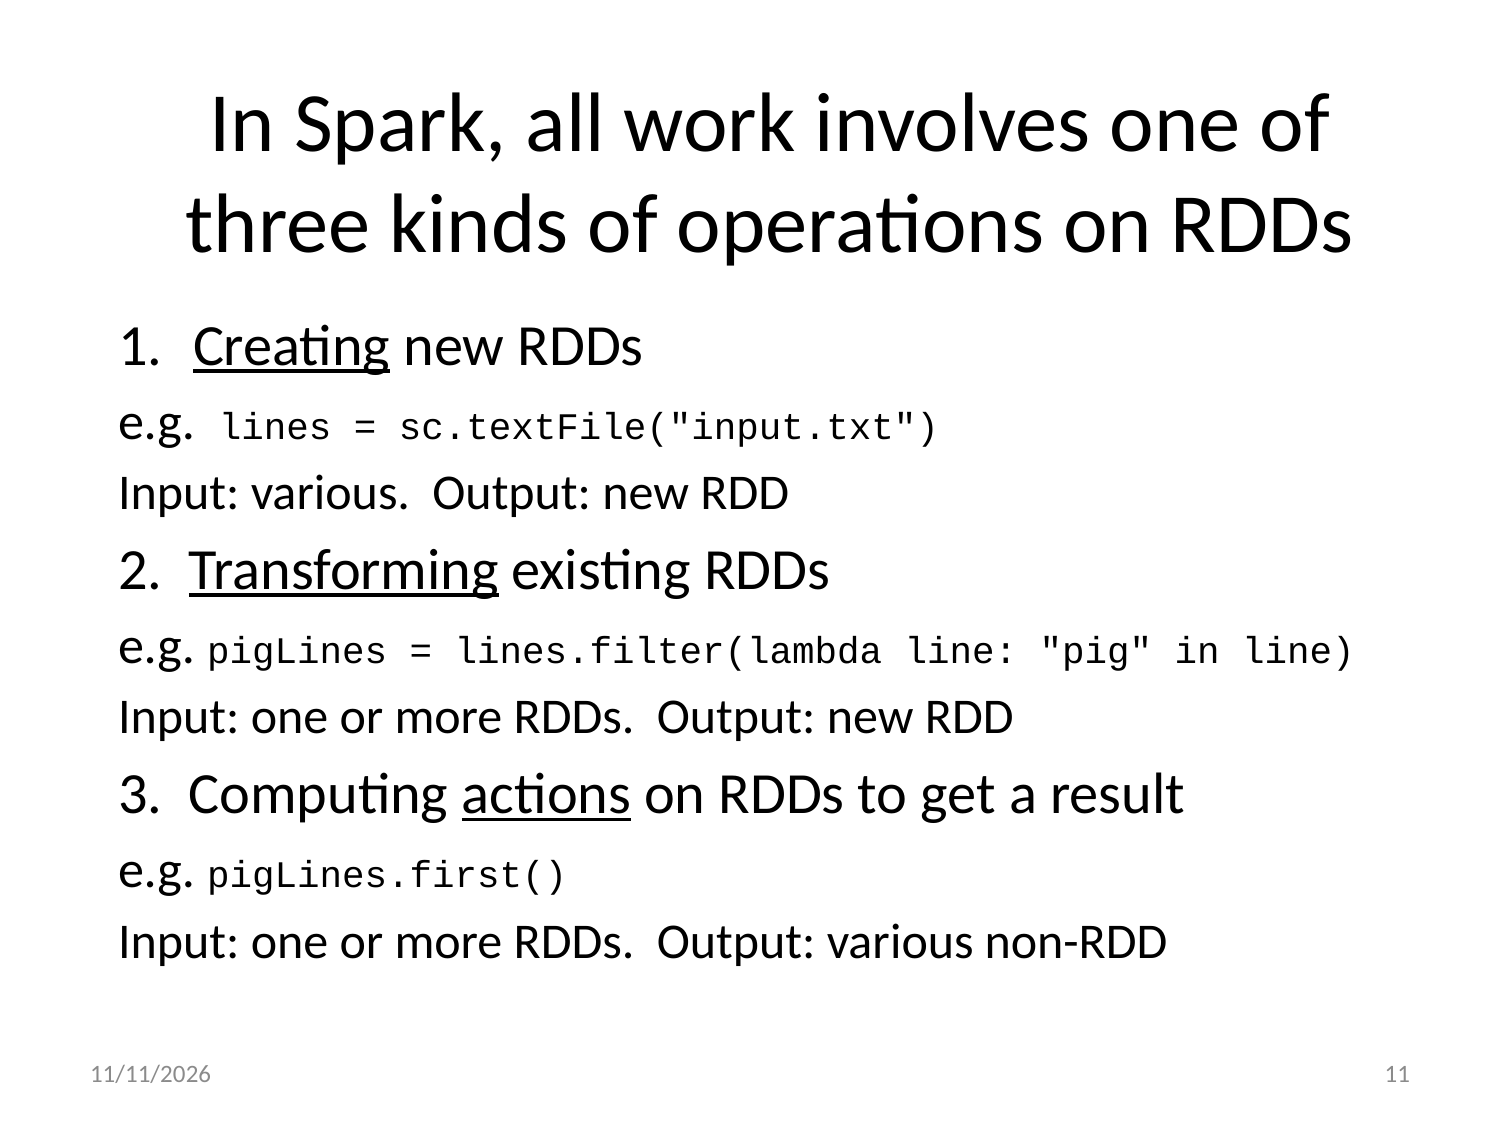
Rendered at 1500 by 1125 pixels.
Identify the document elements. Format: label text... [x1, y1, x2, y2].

list Creating new RDDs e.g. lines = sc.textFile("input.txt") Input: various. Output: new RDD 2. Transforming existing RDDs e.g. pigLines = lines.filter(lambda line: "pig" in line) Input: one or more RDDs. Output: new RDD 3. Computing actions on RDDs to get a result e.g. pigLines.first() Input: one or more RDDs. Output: various non-RDD [103, 299, 1438, 1014]
slide_number 11 [1074, 1042, 1425, 1103]
title In Spark, all work involves one of three kinds of operations on RDDs [103, 59, 1438, 278]
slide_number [75, 1042, 425, 1103]
